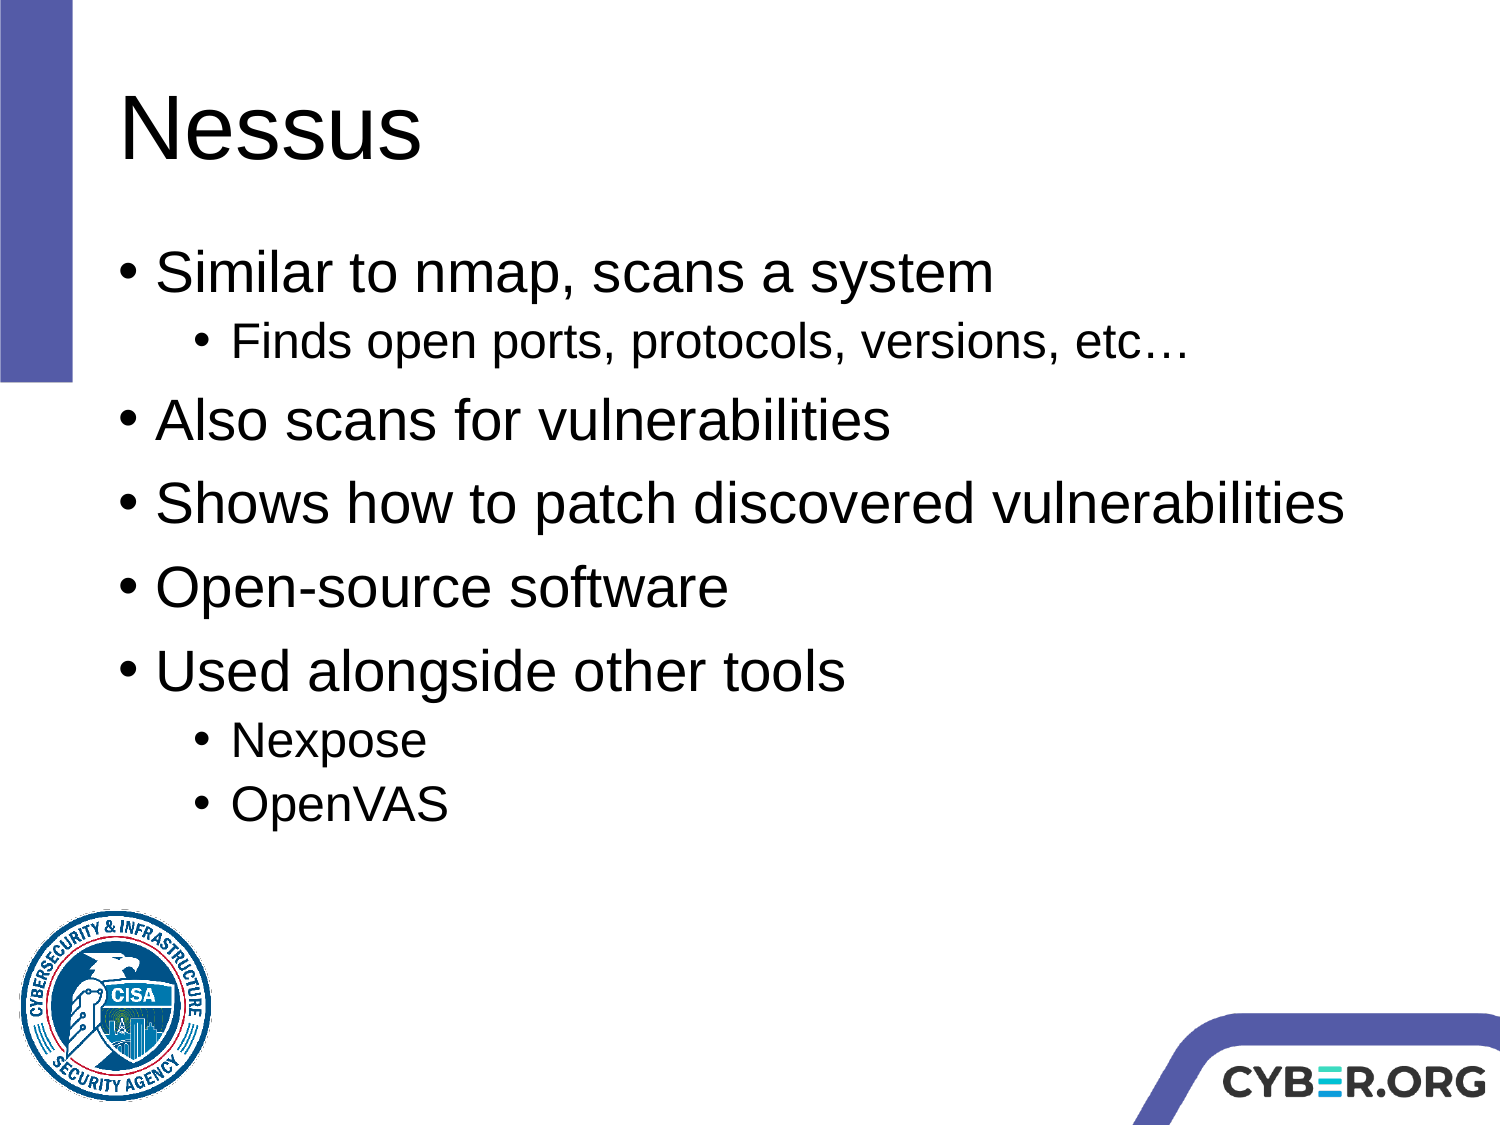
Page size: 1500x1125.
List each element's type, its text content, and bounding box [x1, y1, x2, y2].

list Similar to nmap, scans a system Finds open ports, protocols, versions, etc… Also scans for vulnerabilities Shows how to patch discovered vulnerabilities Open-source software Used alongside other tools Nexpose OpenVAS [103, 234, 1397, 1008]
title Nessus [103, 59, 1397, 200]
picture [0, 0, 1500, 1125]
